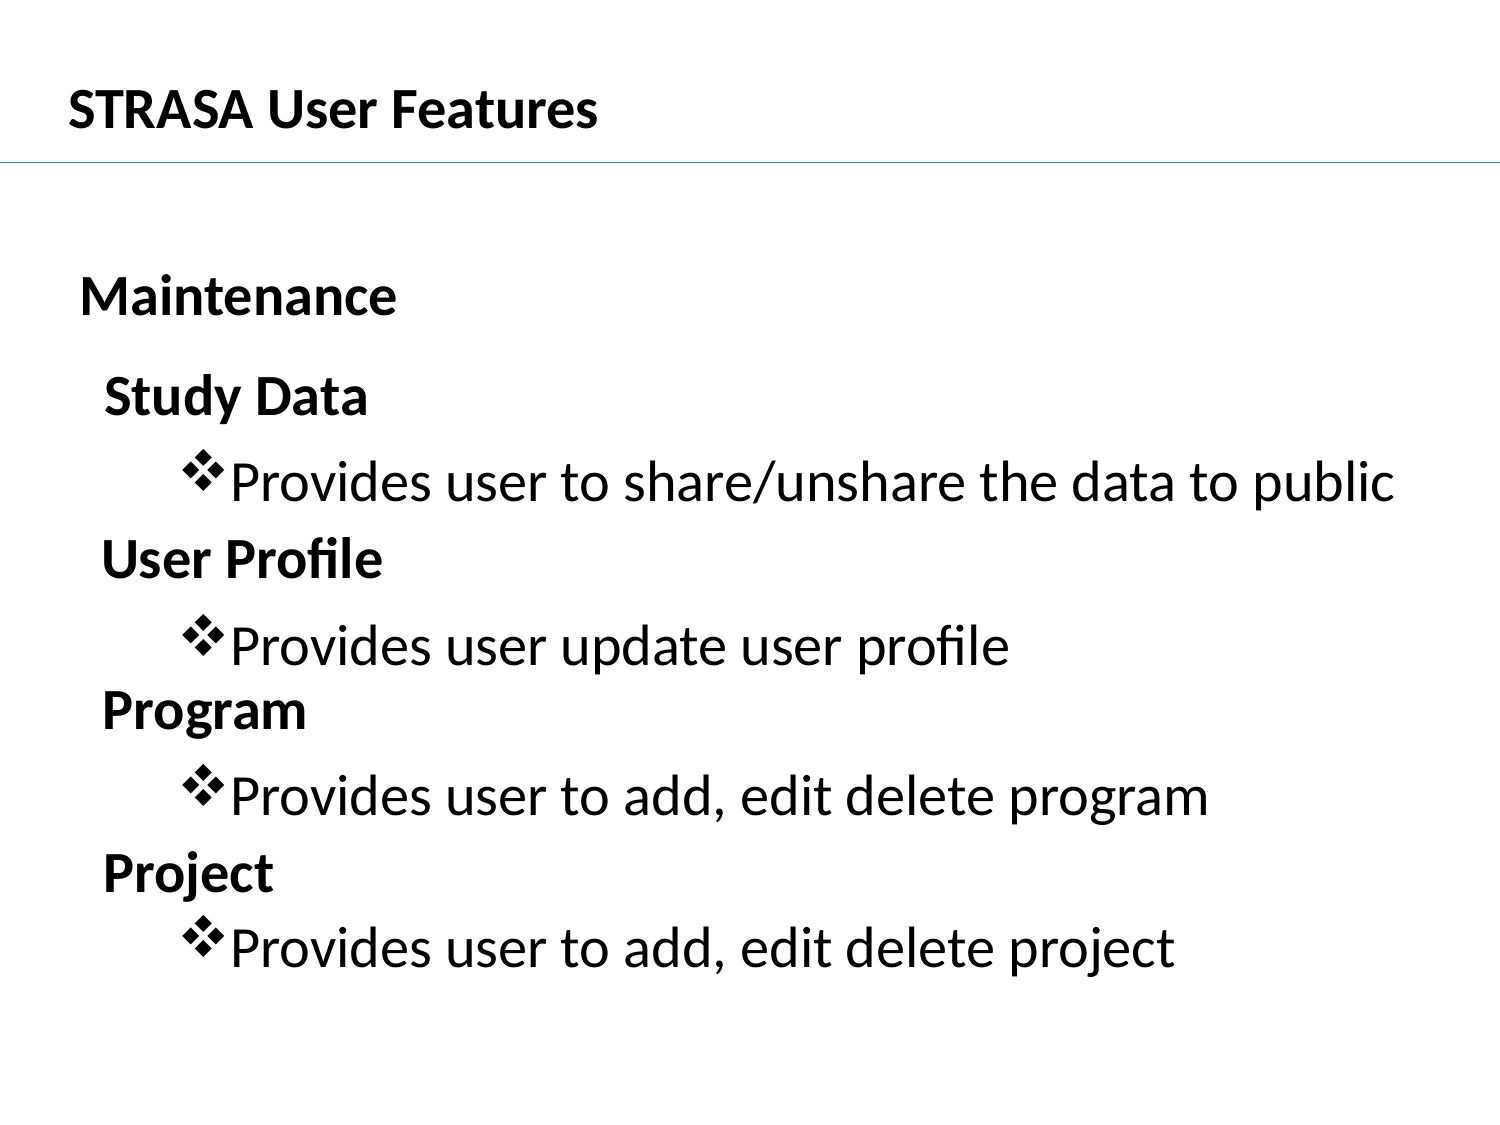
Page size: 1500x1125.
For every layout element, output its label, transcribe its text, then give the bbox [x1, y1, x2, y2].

text_box Provides user to share/unshare the data to public [162, 435, 1450, 520]
text_box Provides user to add, edit delete program [162, 750, 1450, 835]
text_box Study Data [89, 350, 384, 435]
text_box Provides user to add, edit delete project [162, 901, 1450, 987]
text_box Project [88, 826, 290, 912]
text_box Provides user update user profile [162, 600, 1450, 685]
text_box Maintenance [64, 249, 413, 335]
text_box Program [88, 664, 324, 749]
text_box STRASA User Features [53, 62, 615, 148]
text_box User Profile [86, 512, 399, 598]
